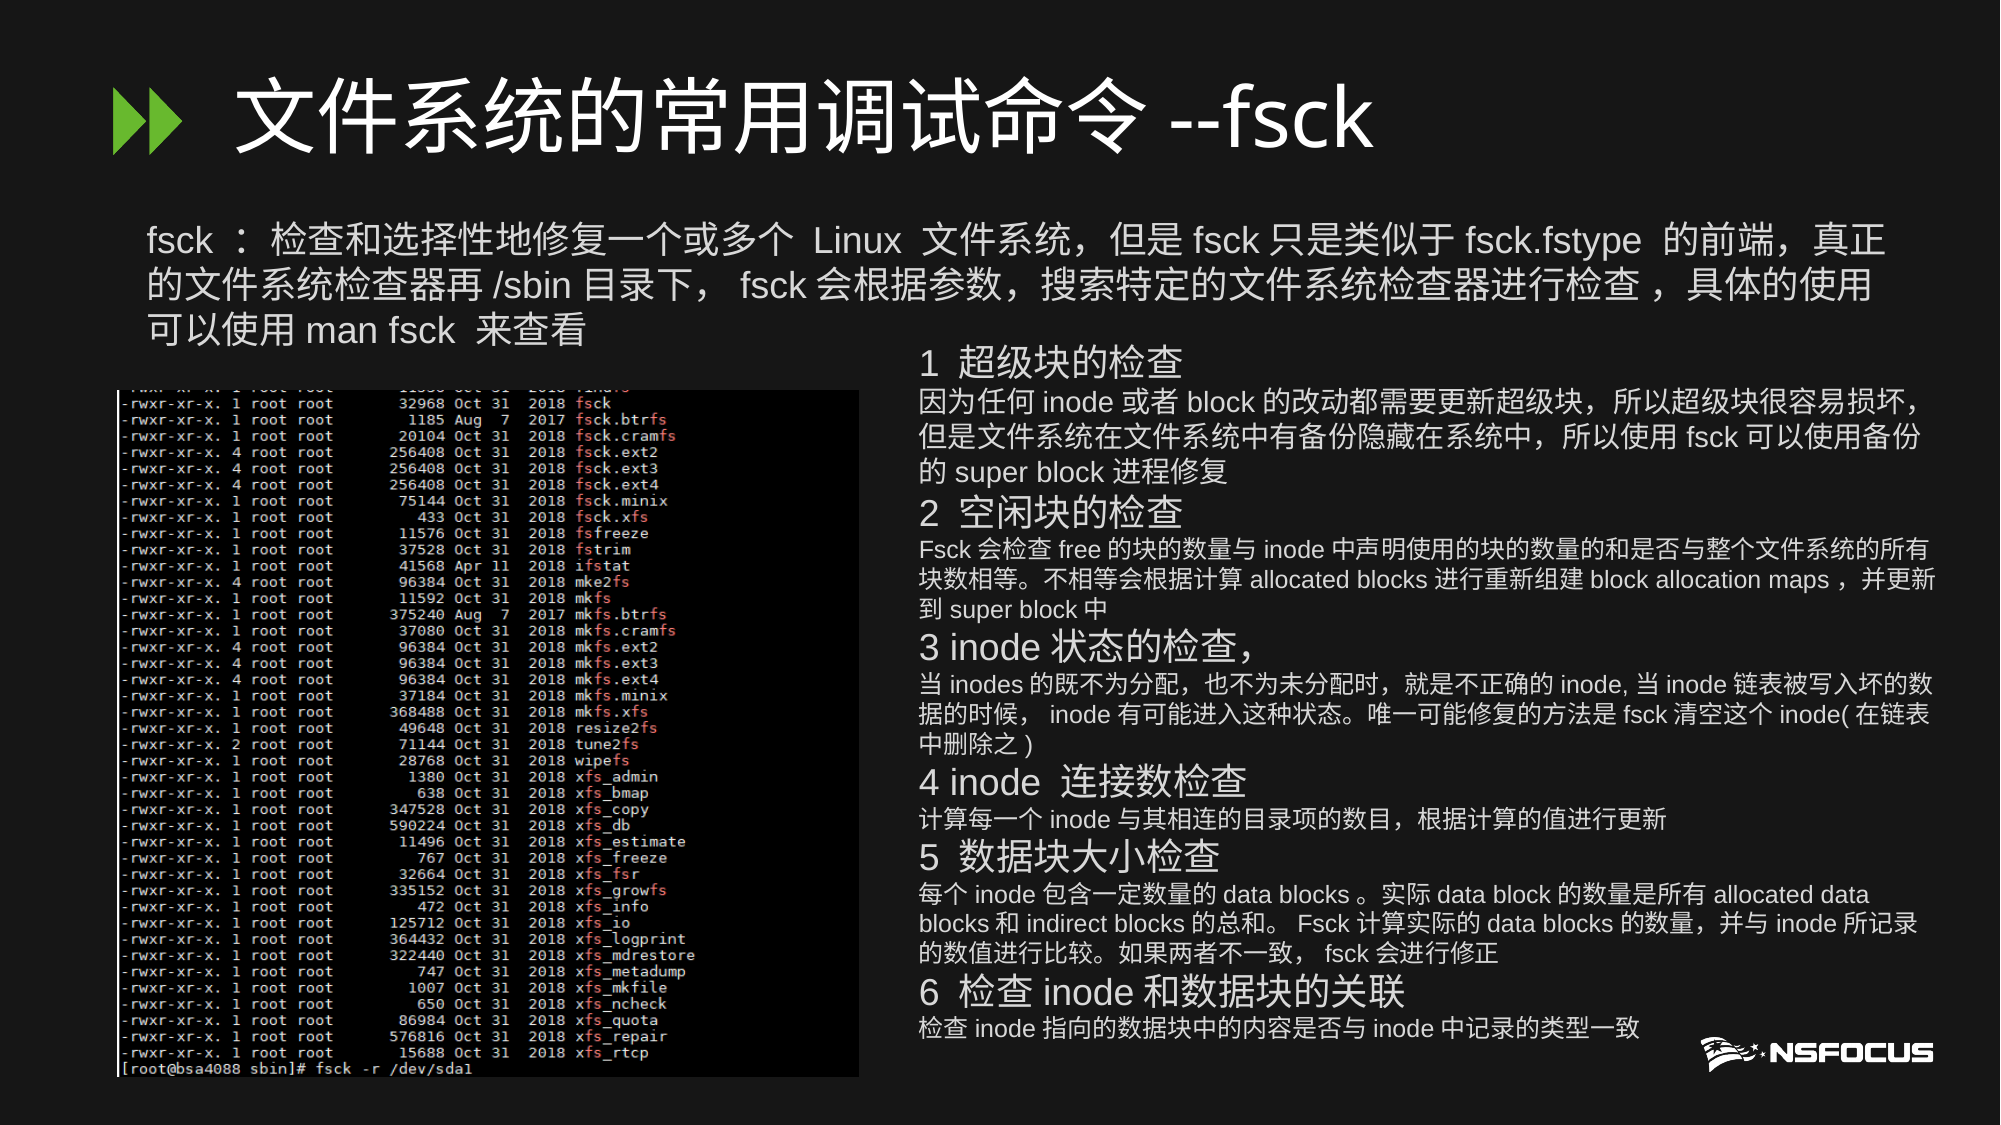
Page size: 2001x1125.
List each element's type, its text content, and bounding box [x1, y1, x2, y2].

title 文件系统的常用调试命令--fsck [218, 11, 1869, 208]
picture [117, 390, 859, 1077]
text_box fsck ：检查和选择性地修复一个或多个 Linux 文件系统，但是fsck只是类似于fsck.fstype 的前端，真正的文件系统检查器再/sbin目录下，fsck会根据参数，搜索特定的文件系统检查器进行检查 ，具体的使用可以使用man fsck 来查看 [131, 208, 1923, 404]
text_box 1 超级块的检查 因为任何inode或者block的改动都需要更新超级块，所以超级块很容易损坏，但是文件系统在文件系统中有备份隐藏在系统中，所以使用fsck可以使用备份的super block进程修复 2 空闲块的检查 Fsck会检查free的块的数量与inode中声明使用的块的数量的和是否与整个文件系统的所有块数相等。不相等会根据计算allocated blocks进行重新组建block allocation maps，并更新到super block中 3 inode状态的检查， 当inodes的既不为分配，也不为未分配时，就是不正确的inode,当inode链表被写入坏的数据的时候，inode有可能进入这种状态。唯一可能修复的方法是fsck清空这个inode(在链表中删除之) 4 inode 连接数检查 计算每一个inode与其相连的目录项的数目，根据计算的值进行更新 5 数据块大小检查 每个inode包含一定数量的data blocks。实际data block的数量是所有allocated data blocks和indirect blocks的总和。Fsck计算实际的data blocks的数量，并与inode所记录的数值进行比较。如果两者不一致，fsck会进行修正 6 检查inode和数据块的关联 检查inode指向的数据块中的内容是否与inode中记录的类型一致 [904, 331, 1953, 1077]
